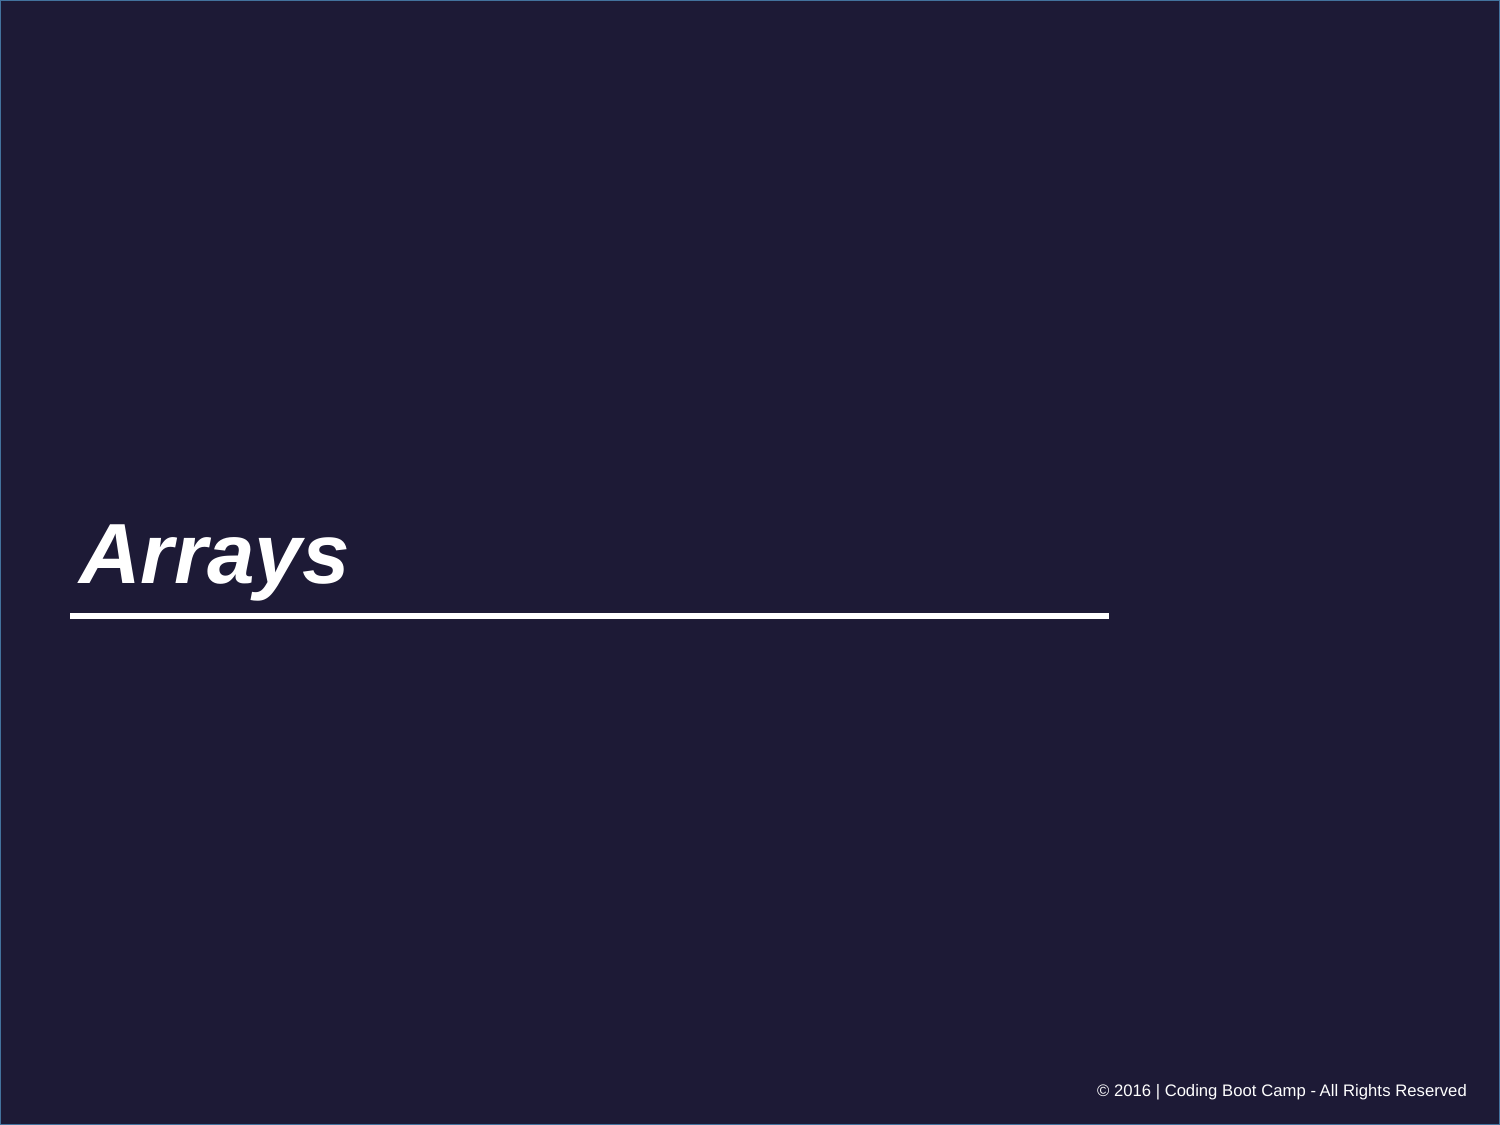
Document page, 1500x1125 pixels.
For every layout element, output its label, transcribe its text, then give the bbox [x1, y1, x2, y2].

title Arrays [64, 484, 1415, 628]
